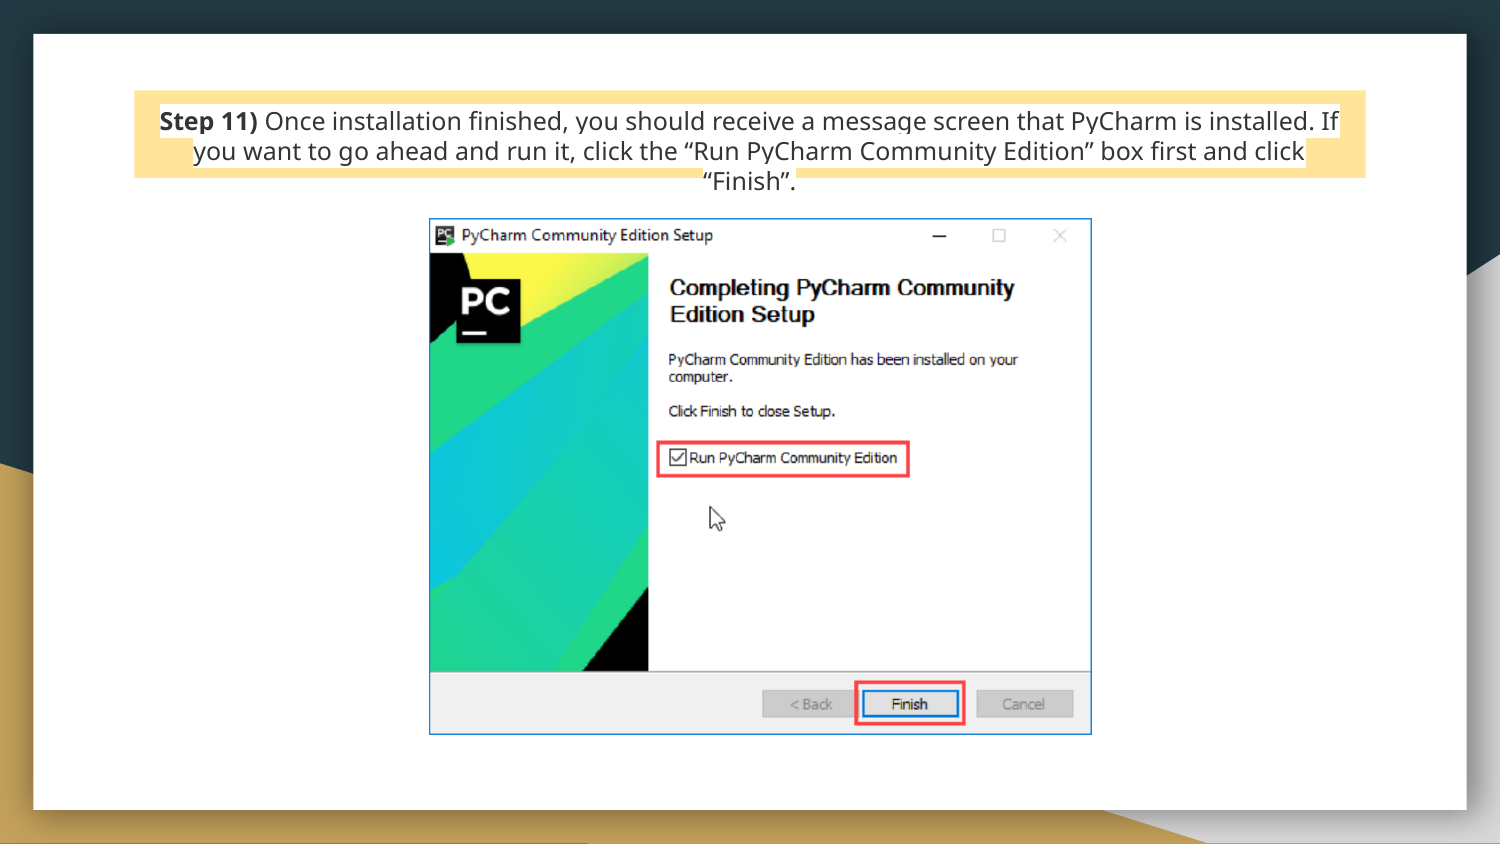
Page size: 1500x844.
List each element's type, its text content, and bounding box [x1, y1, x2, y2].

title Step 11) Once installation finished, you should receive a message screen that PyCharm is installed. If you want to go ahead and run it, click the “Run PyCharm Community Edition” box first and click “Finish”. [134, 90, 1366, 178]
picture [257, 207, 1215, 746]
